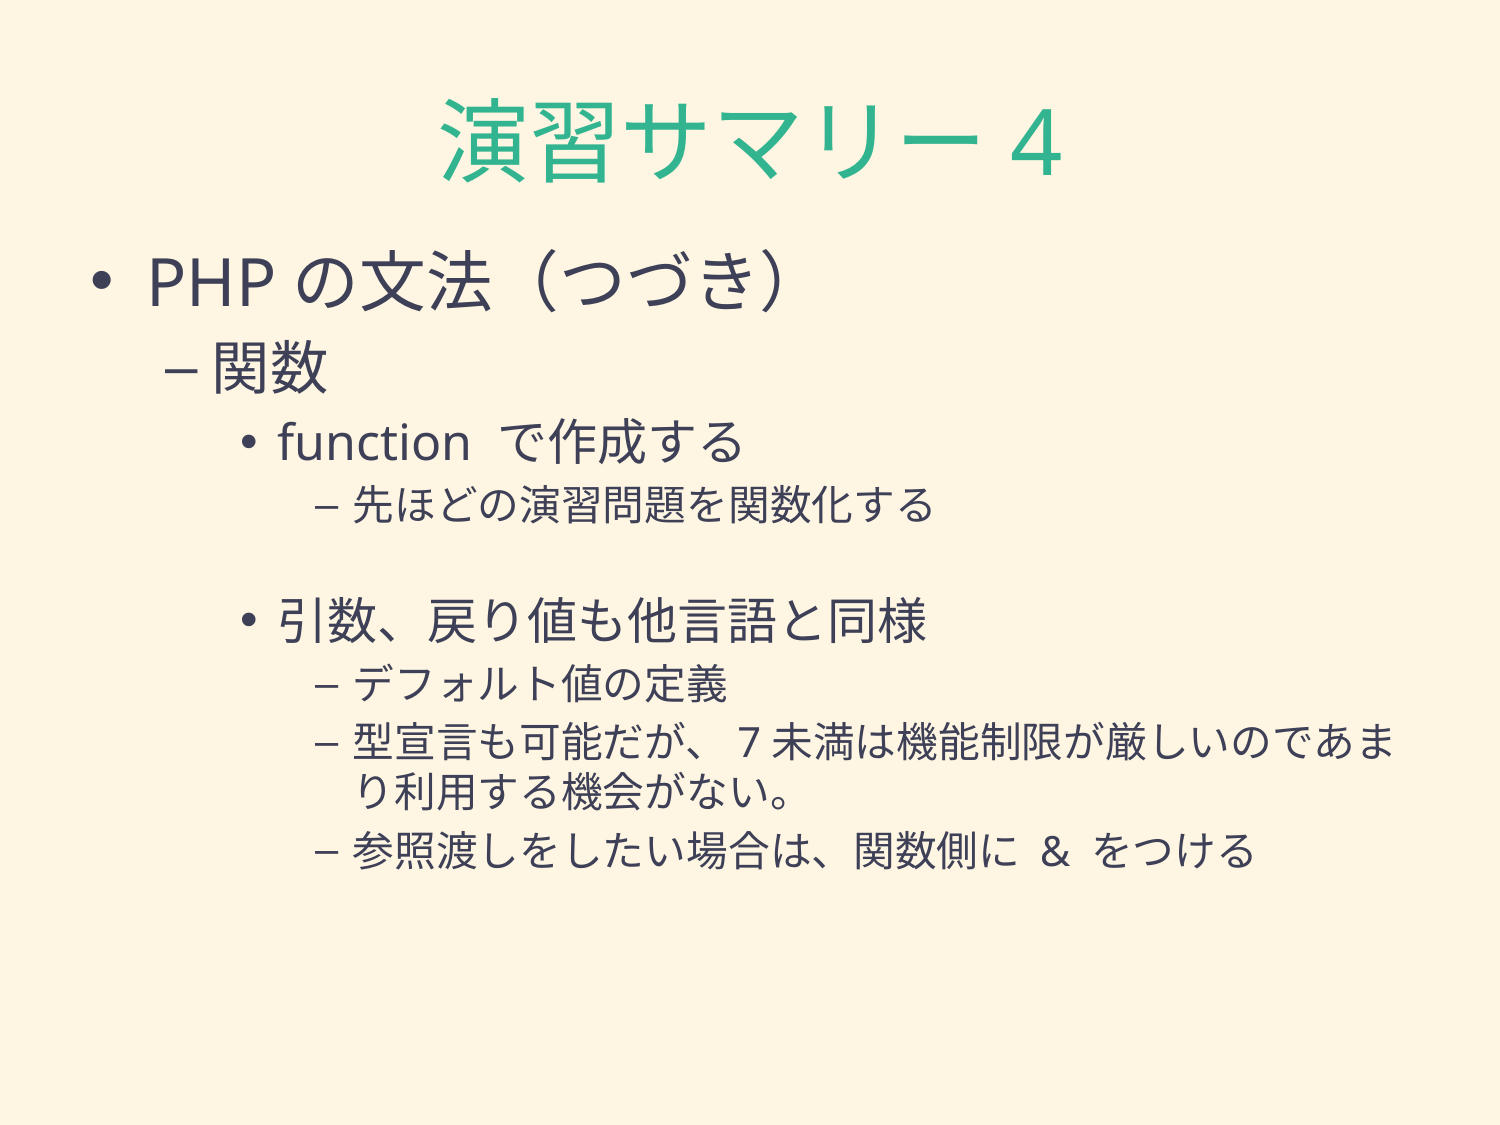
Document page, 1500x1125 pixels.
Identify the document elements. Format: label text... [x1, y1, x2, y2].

list PHPの文法（つづき） 関数 function で作成する 先ほどの演習問題を関数化する 引数、戻り値も他言語と同様 デフォルト値の定義 型宣言も可能だが、7未満は機能制限が厳しいのであまり利用する機会がない。 参照渡しをしたい場合は、関数側に & をつける [75, 231, 1425, 1028]
title 演習サマリー4 [75, 45, 1425, 231]
